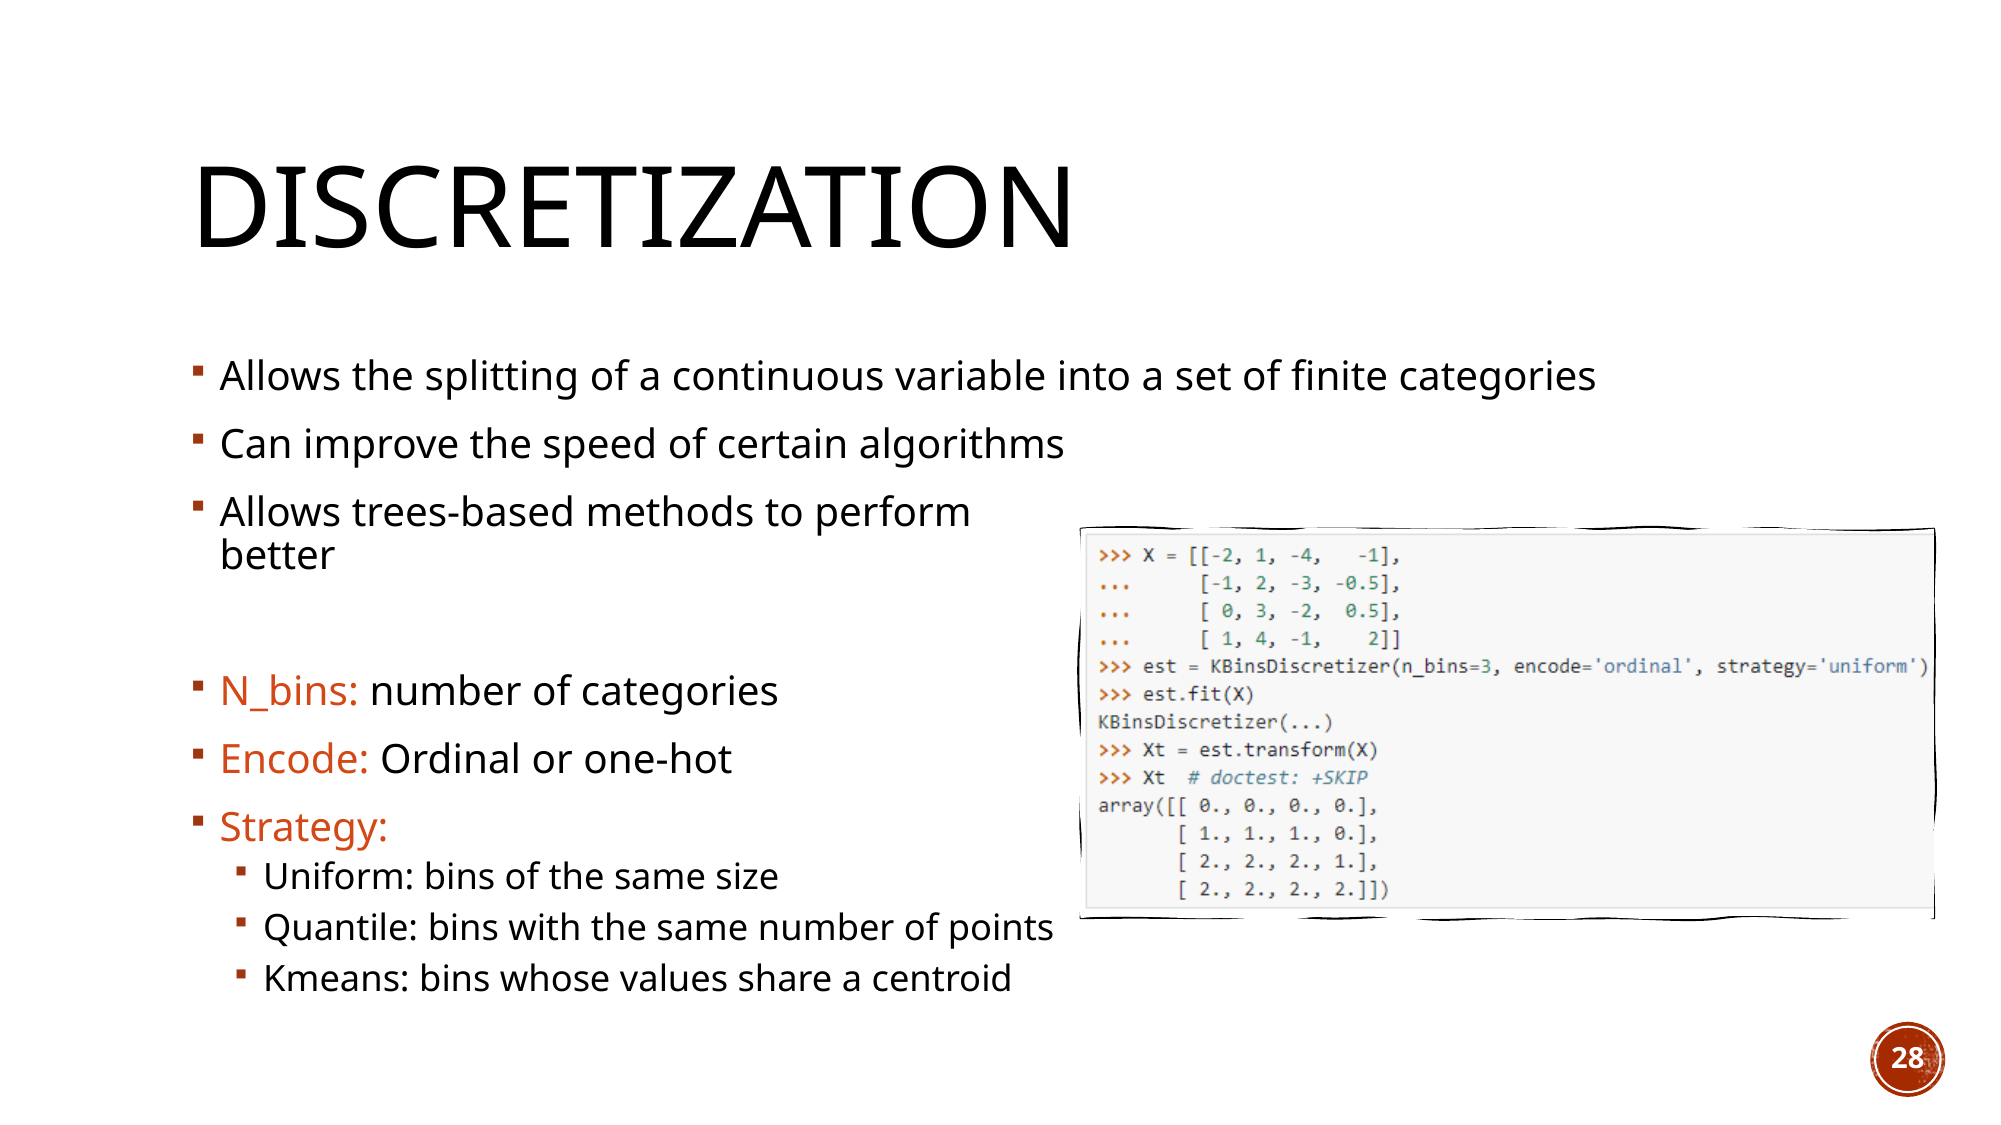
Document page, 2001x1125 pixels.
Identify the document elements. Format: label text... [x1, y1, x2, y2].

title Discretization [175, 79, 1826, 344]
slide_number 28 [1855, 1028, 1961, 1089]
list Allows the splitting of a continuous variable into a set of finite categories Can improve the speed of certain algorithms Allows trees-based methods to perform better N_bins: number of categories Encode: Ordinal or one-hot Strategy: Uniform: bins of the same size Quantile: bins with the same number of points Kmeans: bins whose values share a centroid [175, 348, 1826, 1013]
picture [1080, 528, 1935, 919]
